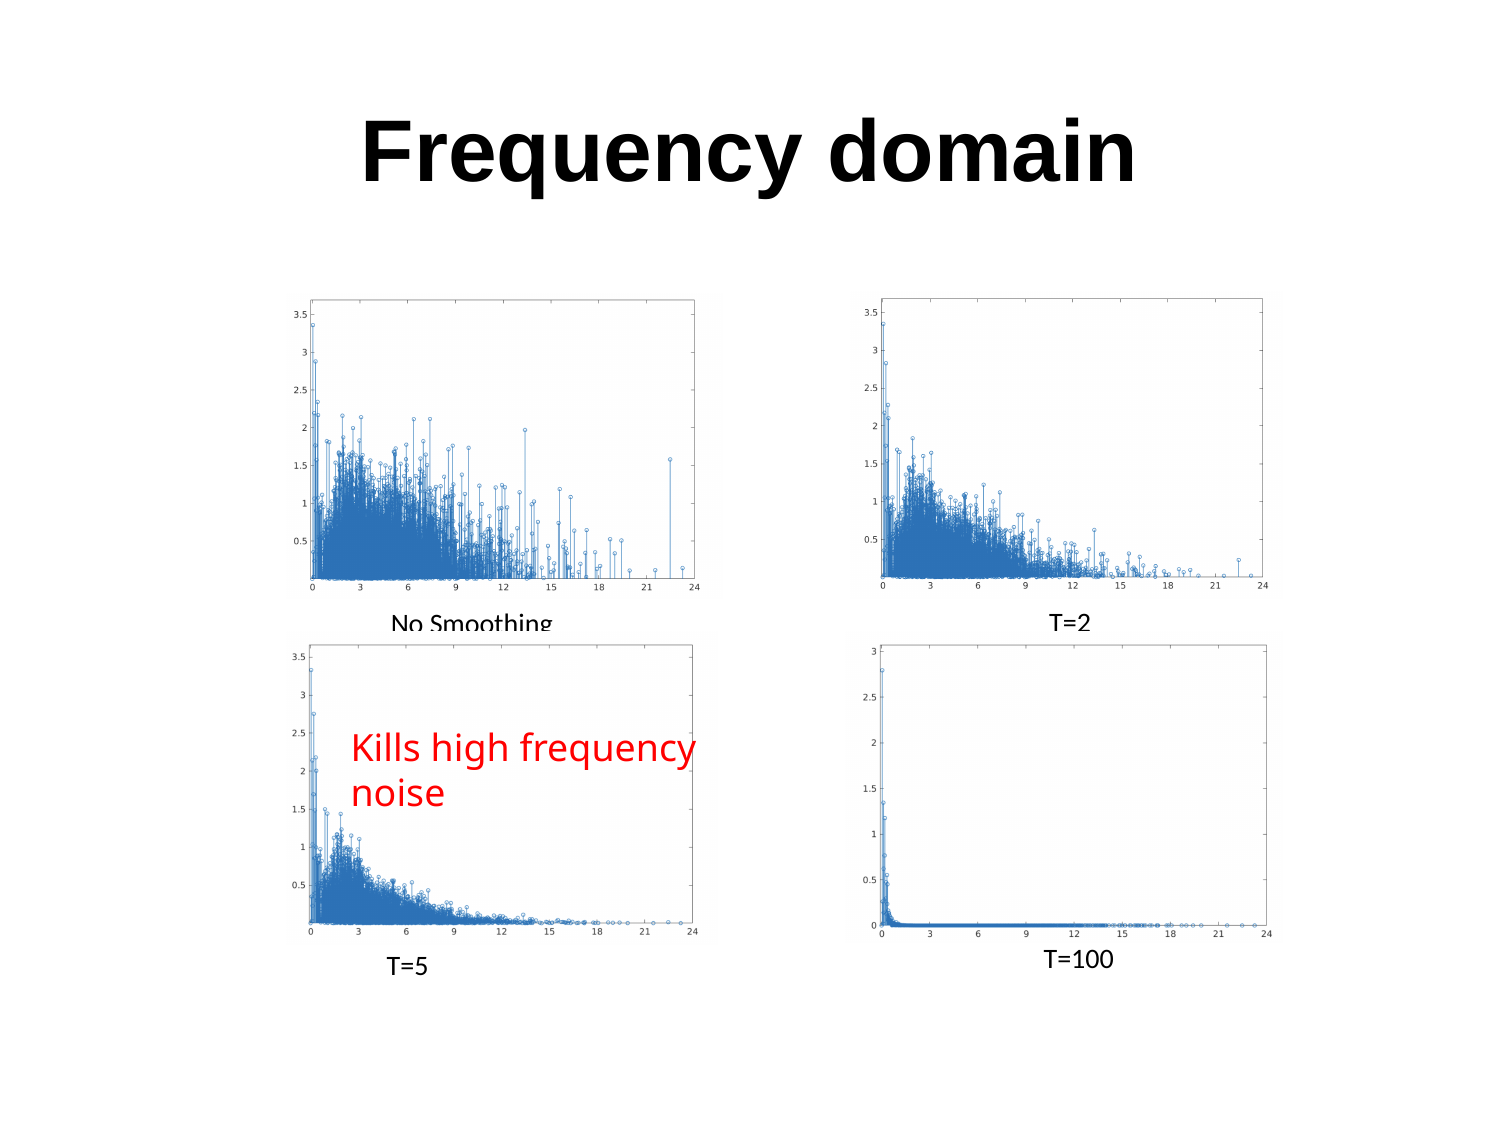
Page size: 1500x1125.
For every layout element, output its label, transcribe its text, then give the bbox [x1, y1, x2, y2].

picture [850, 291, 1283, 599]
picture [286, 293, 723, 599]
text_box T=2 [1034, 599, 1107, 631]
text_box T=5 [371, 946, 444, 989]
text_box No Smoothing [376, 599, 569, 631]
text_box T=100 [1028, 944, 1129, 982]
title Frequency domain [103, 71, 1397, 235]
picture [286, 631, 718, 946]
picture [845, 631, 1283, 944]
